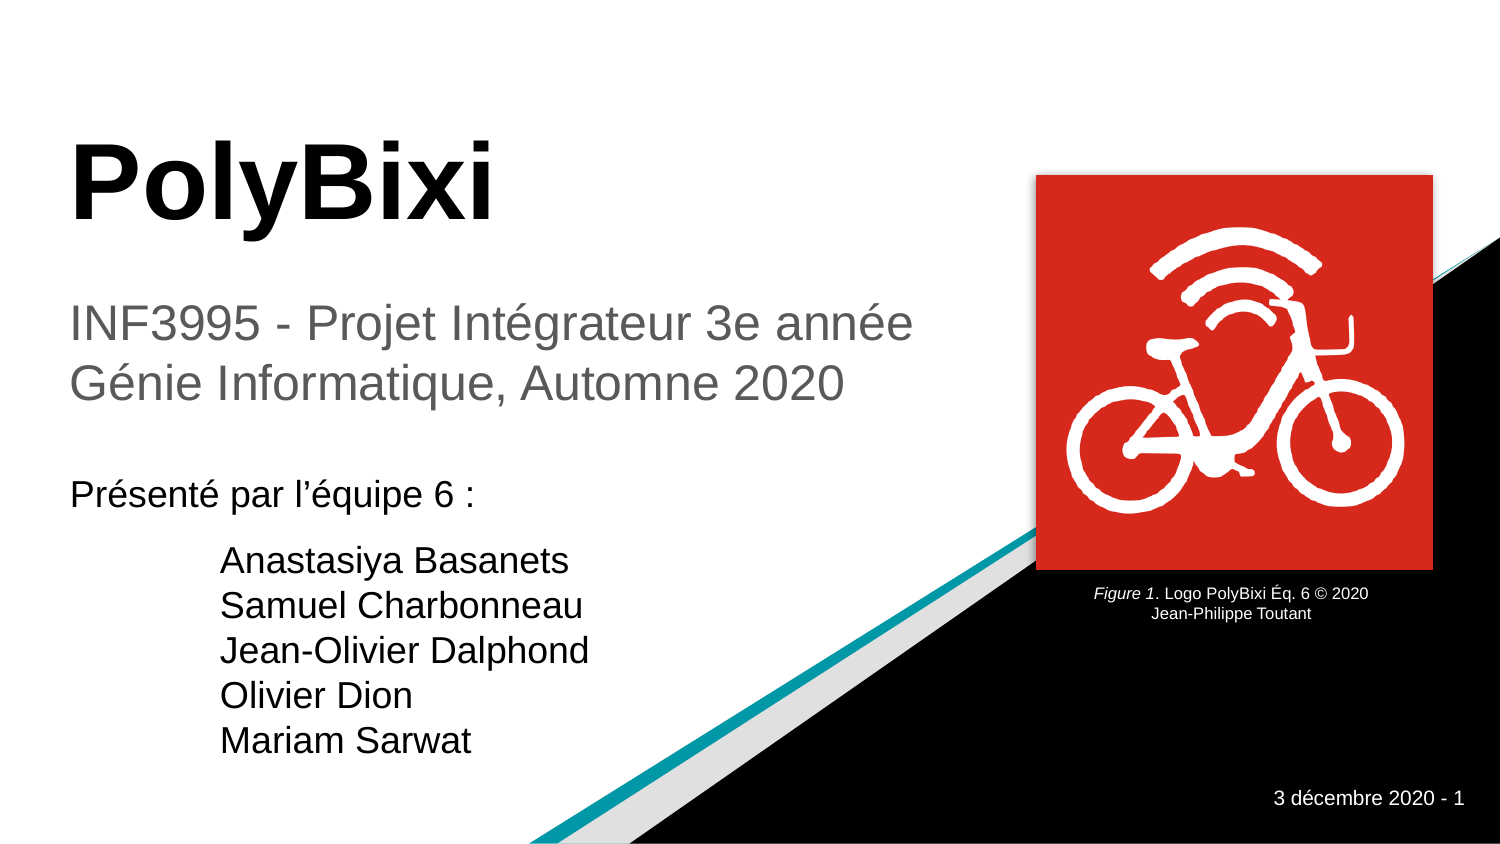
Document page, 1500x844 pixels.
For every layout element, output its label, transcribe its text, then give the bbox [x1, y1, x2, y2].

picture [1035, 174, 1433, 571]
text_box Présenté par l’équipe 6 : Anastasiya Basanets Samuel Charbonneau Jean-Olivier Dalphond Olivier Dion Mariam Sarwat [54, 455, 719, 784]
subtitle INF3995 - Projet Intégrateur 3e année Génie Informatique, Automne 2020 [54, 275, 1015, 422]
slide_number 3 décembre 2020 - 1 [997, 764, 1480, 830]
title PolyBixi [54, 109, 593, 256]
text_box Figure 1. Logo PolyBixi Éq. 6 © 2020 Jean-Philippe Toutant [1067, 578, 1396, 619]
